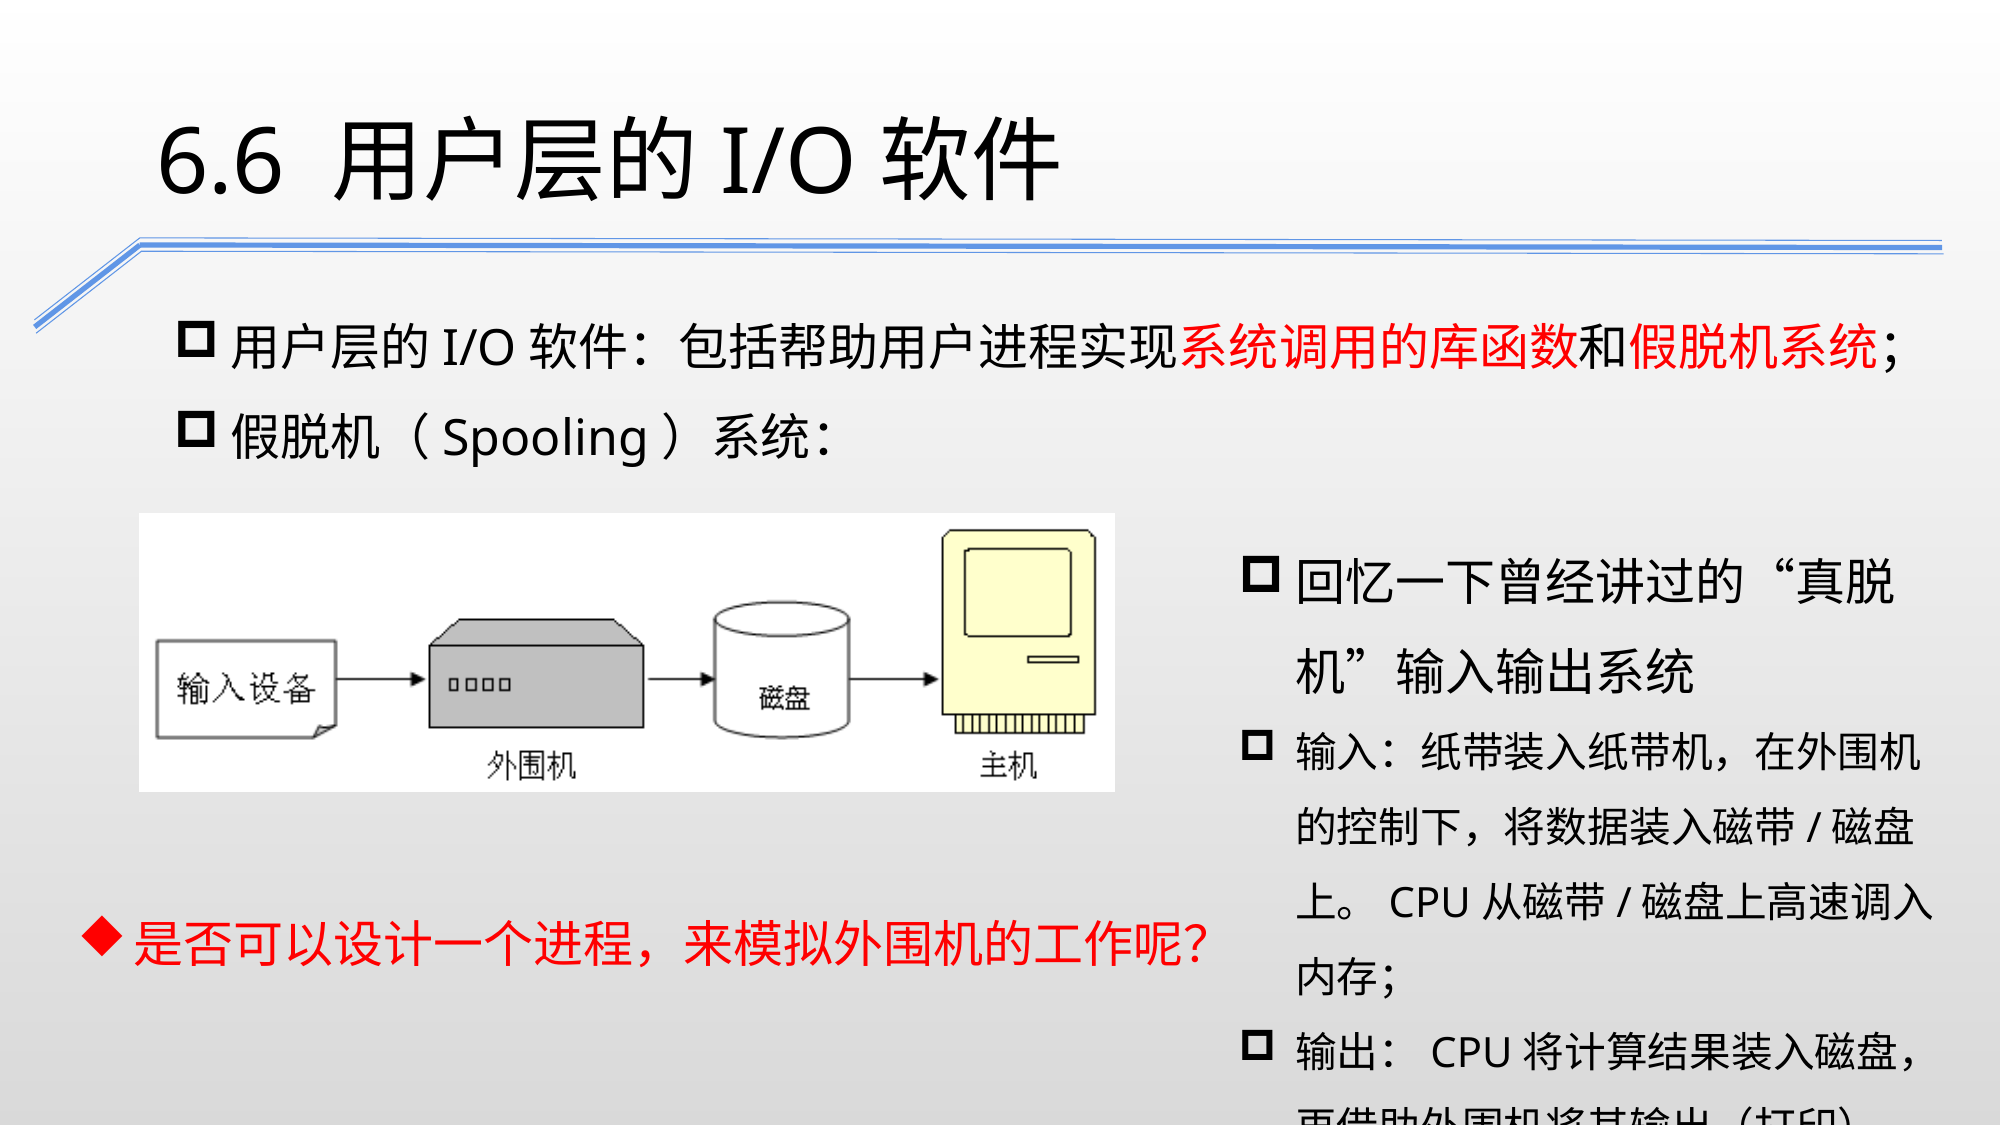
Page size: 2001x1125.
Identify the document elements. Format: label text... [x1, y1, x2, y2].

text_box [36, 251, 1944, 334]
text_box 用户层的I/O软件：包括帮助用户进程实现系统调用的库函数和假脱机系统； 假脱机（Spooling）系统： [159, 278, 1977, 681]
text_box 6.6 用户层的I/O软件 [141, 94, 1570, 219]
text_box 回忆一下曾经讲过的“真脱机”输入输出系统 输入：纸带装入纸带机，在外围机的控制下，将数据装入磁带/磁盘上。CPU从磁带/磁盘上高速调入内存； 输出：CPU将计算结果装入磁盘，再借助外围机将其输出（打印）。 [1224, 513, 1960, 678]
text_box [34, 244, 1942, 327]
picture [139, 513, 1115, 792]
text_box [34, 237, 1942, 244]
text_box 是否可以设计一个进程，来模拟外围机的工作呢？ [62, 875, 1225, 1021]
